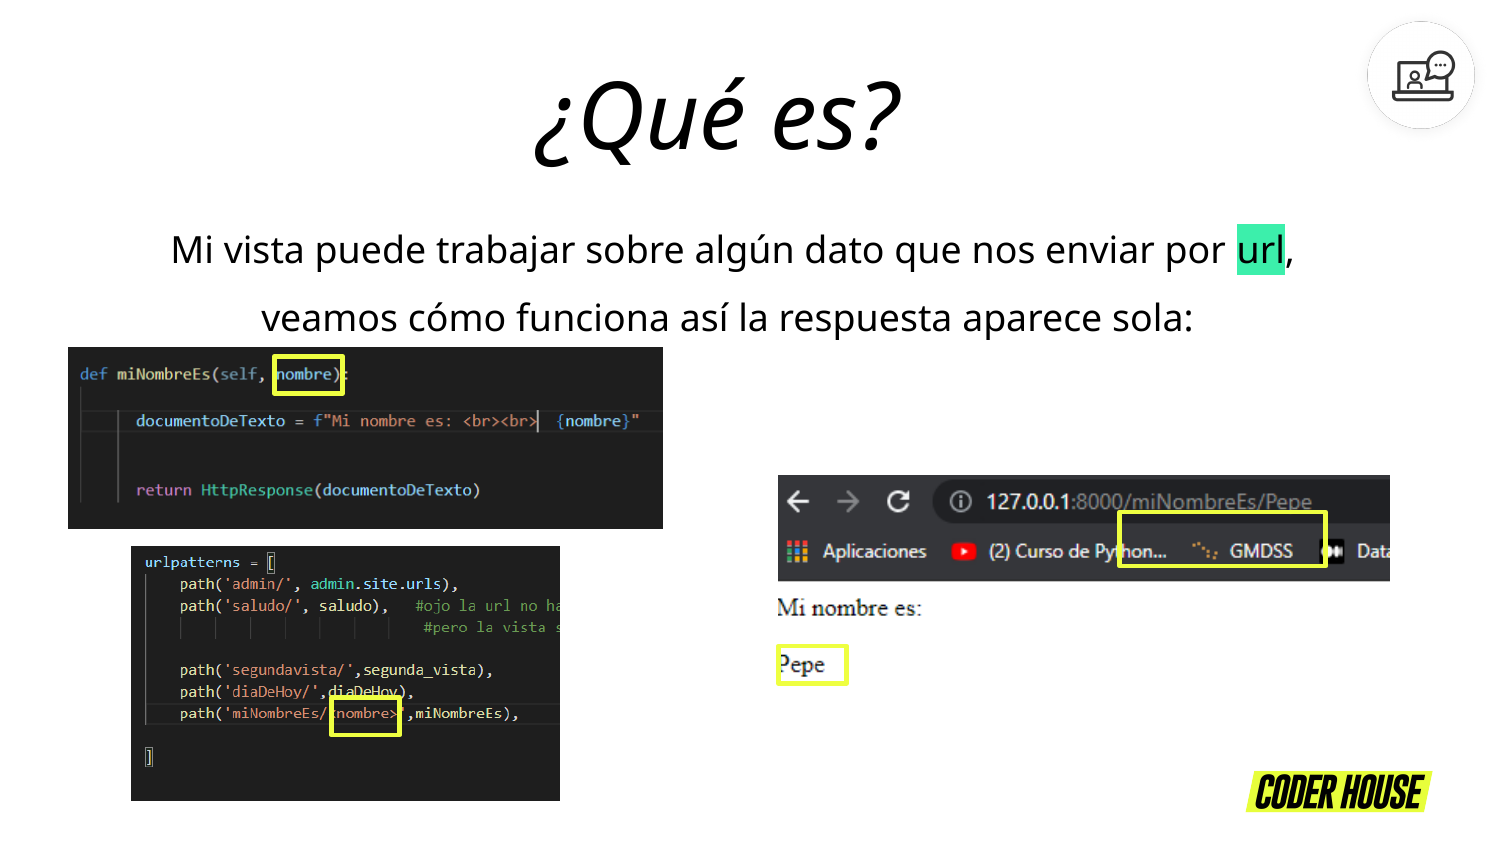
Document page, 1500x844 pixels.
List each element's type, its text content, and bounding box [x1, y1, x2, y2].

text_box Mi vista puede trabajar sobre algún dato que nos enviar por url, veamos cómo funciona así la respuesta aparece sola: [139, 188, 1326, 464]
picture [778, 474, 1390, 713]
picture [1241, 764, 1437, 819]
picture [68, 347, 663, 529]
picture [1354, 8, 1488, 142]
picture [131, 546, 560, 802]
text_box ¿Qué es? [184, 40, 1252, 204]
